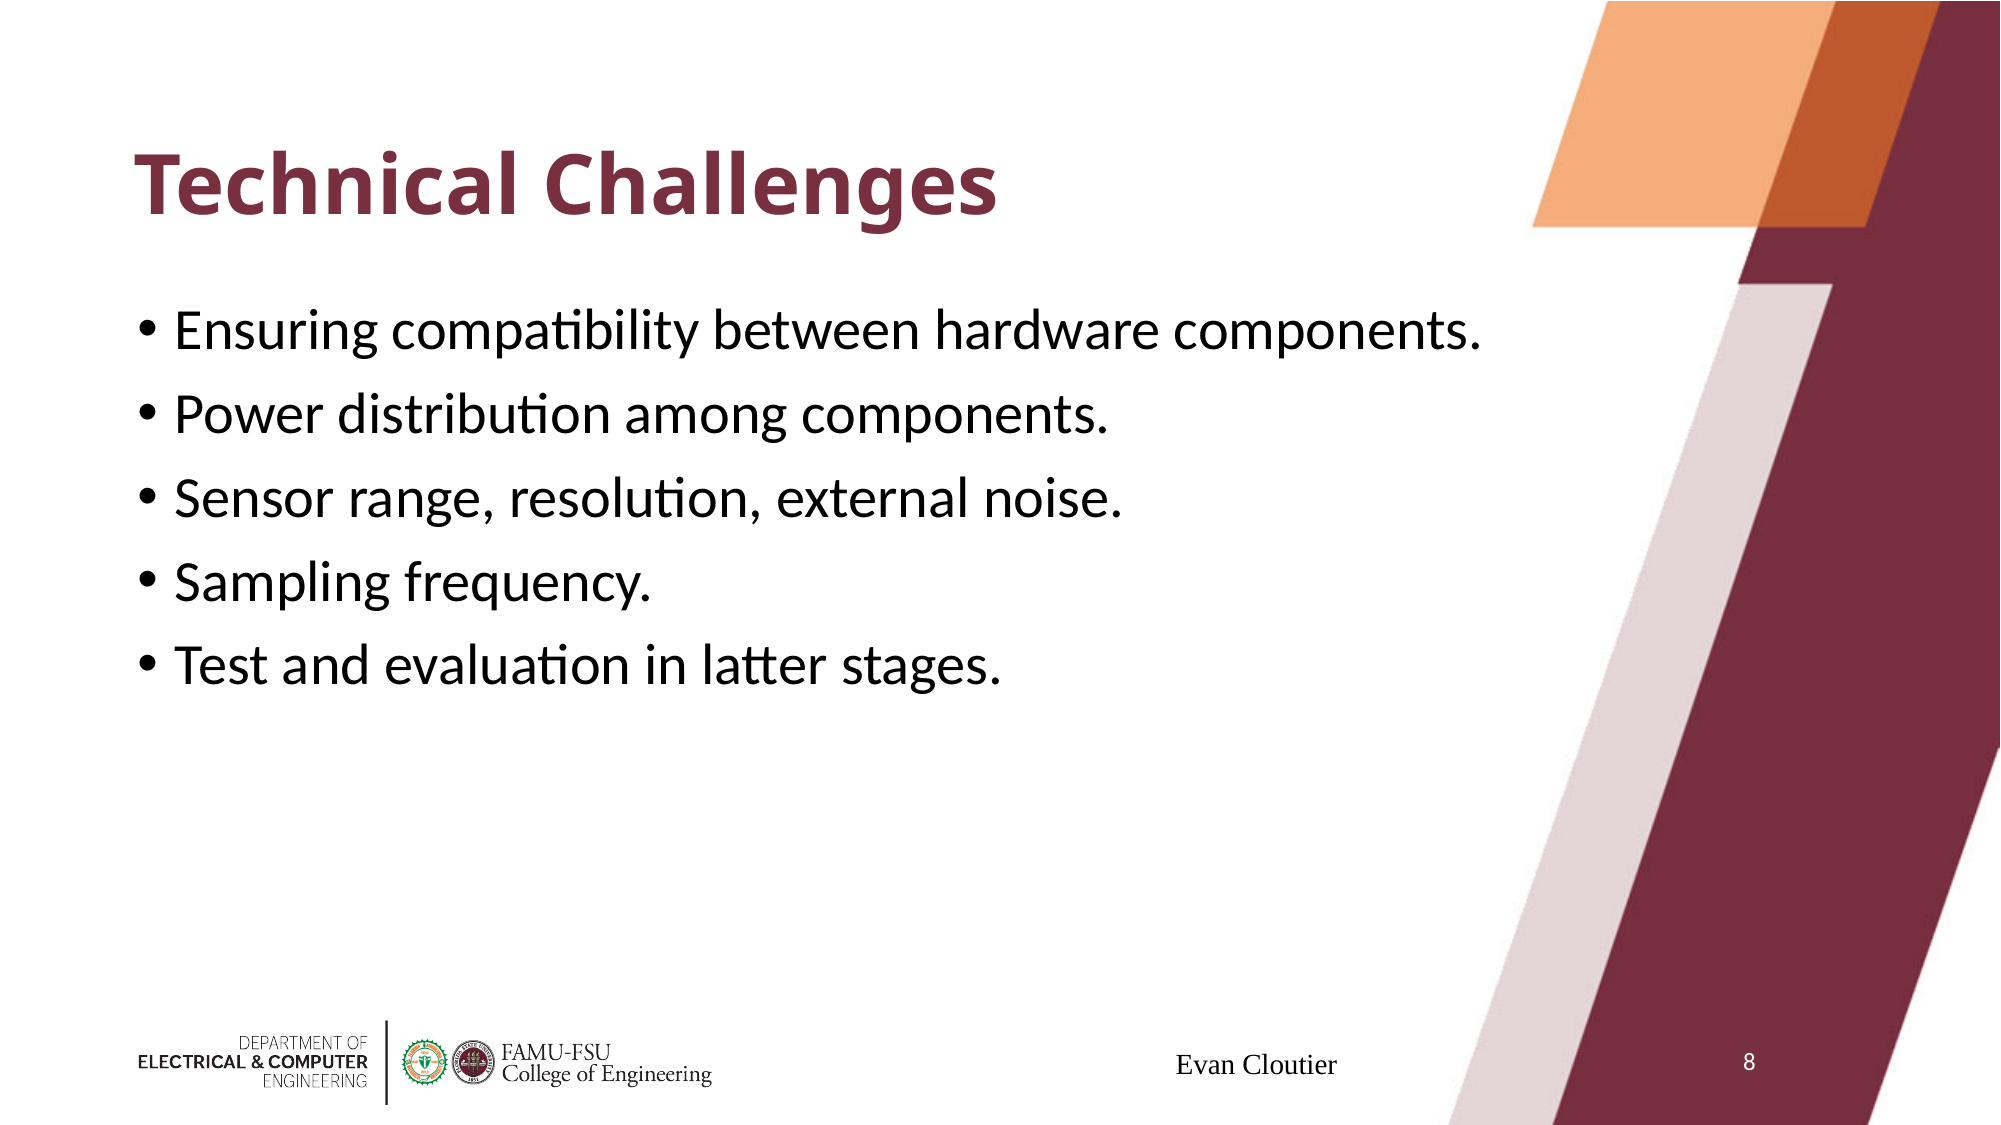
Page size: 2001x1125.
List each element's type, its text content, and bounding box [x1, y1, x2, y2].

slide_number 8 [1689, 1038, 1810, 1084]
footer Evan Cloutier [1047, 1041, 1466, 1084]
picture [0, 1, 2000, 1125]
title Technical Challenges [133, 75, 1526, 233]
list Ensuring compatibility between hardware components. Power distribution among components. Sensor range, resolution, external noise. Sampling frequency. Test and evaluation in latter stages. [137, 299, 1638, 1013]
